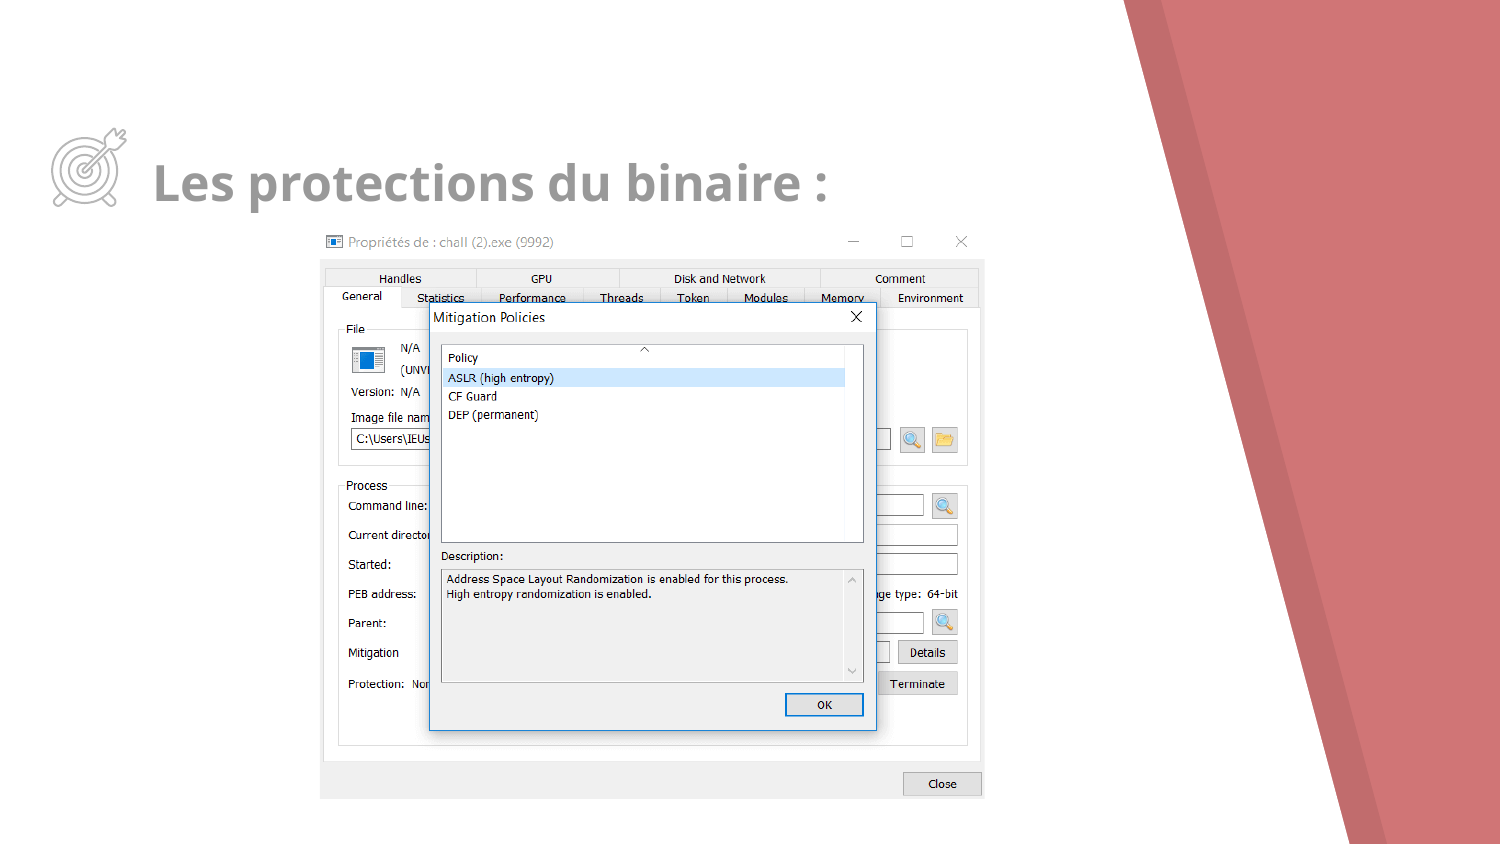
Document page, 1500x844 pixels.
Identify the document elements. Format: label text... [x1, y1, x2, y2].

picture [319, 227, 985, 799]
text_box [51, 128, 127, 207]
title Les protections du binaire : [137, 146, 1011, 227]
